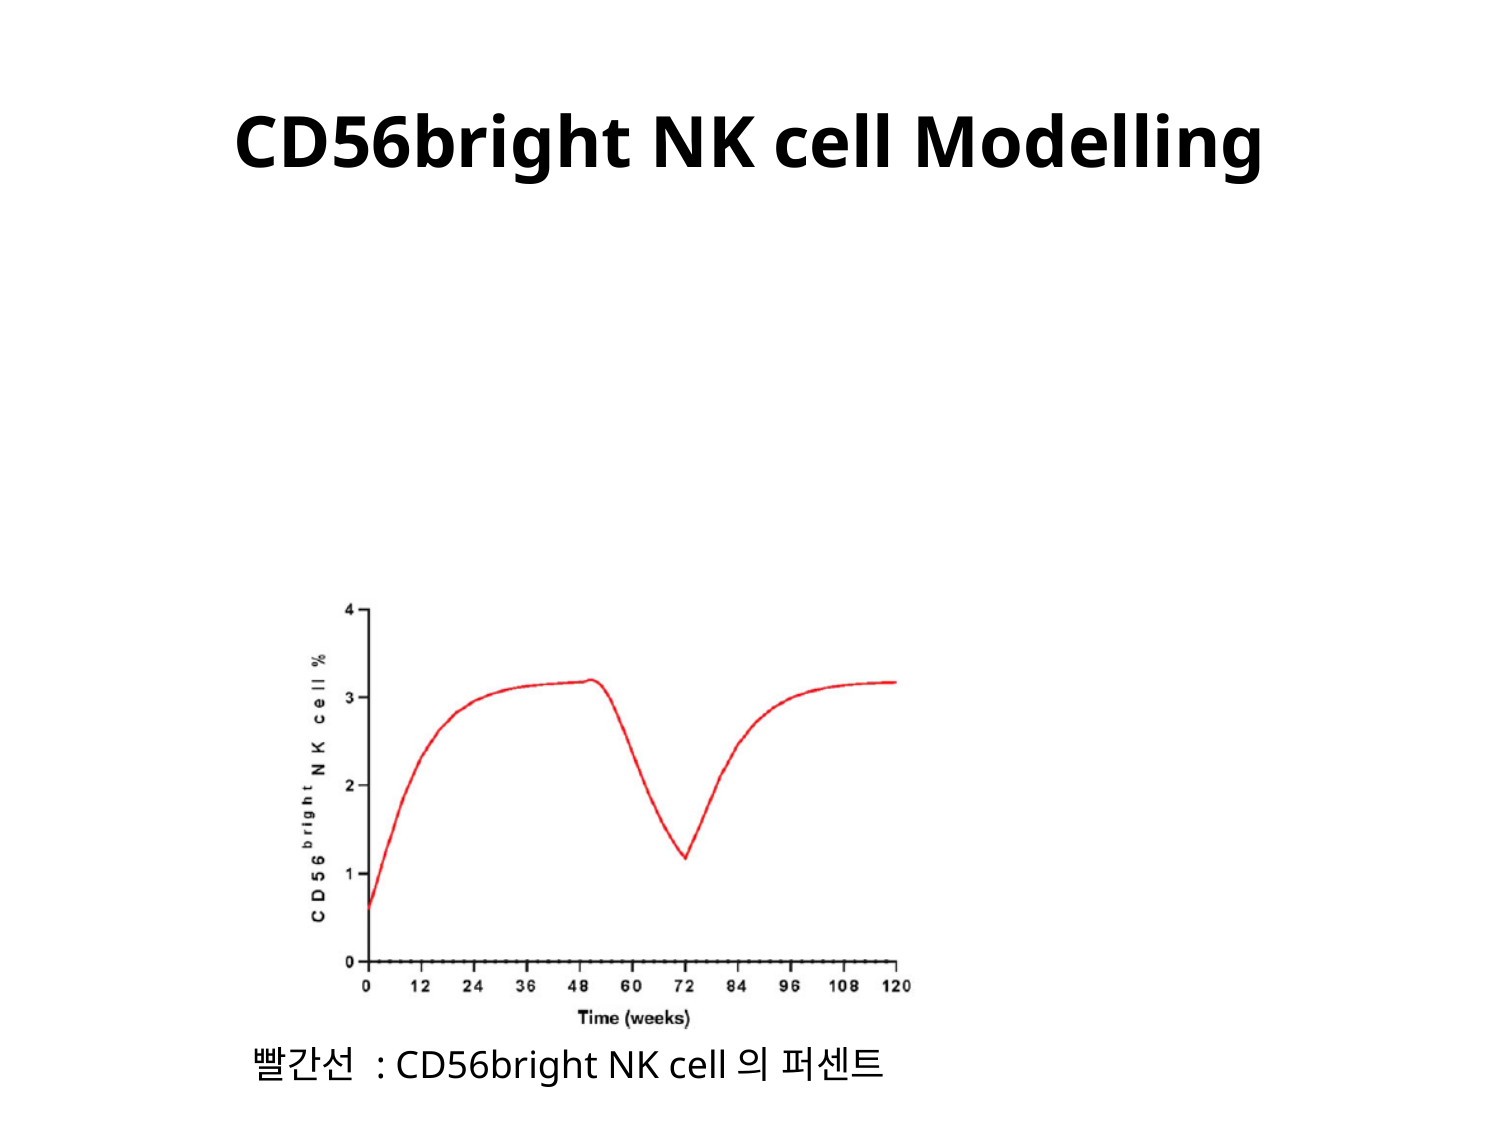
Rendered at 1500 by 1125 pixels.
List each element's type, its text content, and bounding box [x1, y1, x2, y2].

title CD56bright NK cell Modelling [75, 45, 1425, 233]
text_box 빨간선 : CD56bright NK cell의 퍼센트 [238, 1033, 911, 1094]
picture [265, 562, 963, 1071]
